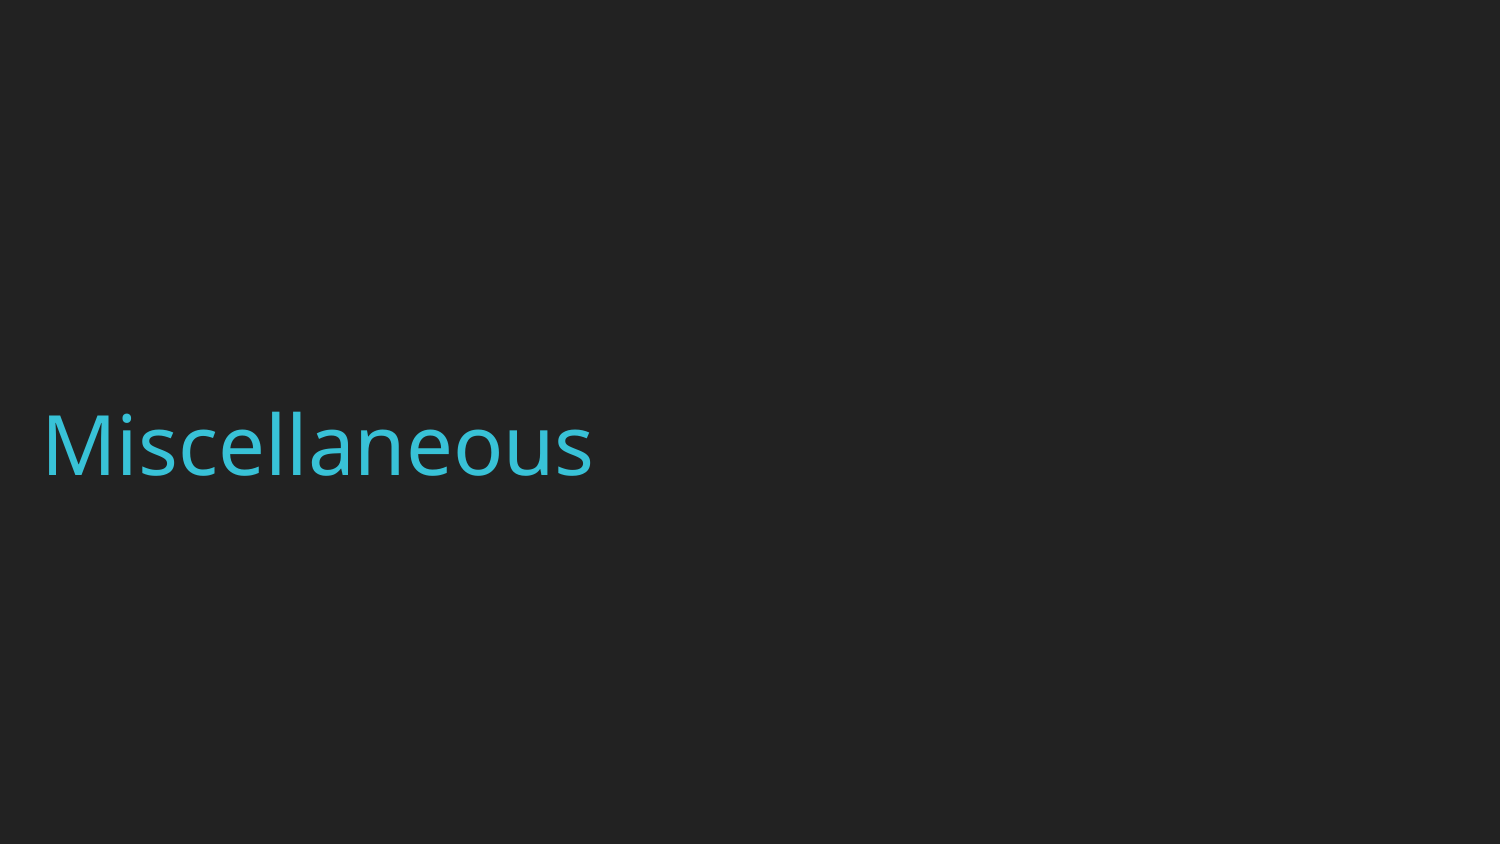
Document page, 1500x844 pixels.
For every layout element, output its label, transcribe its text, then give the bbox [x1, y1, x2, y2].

list Miscellaneous [41, 210, 722, 493]
